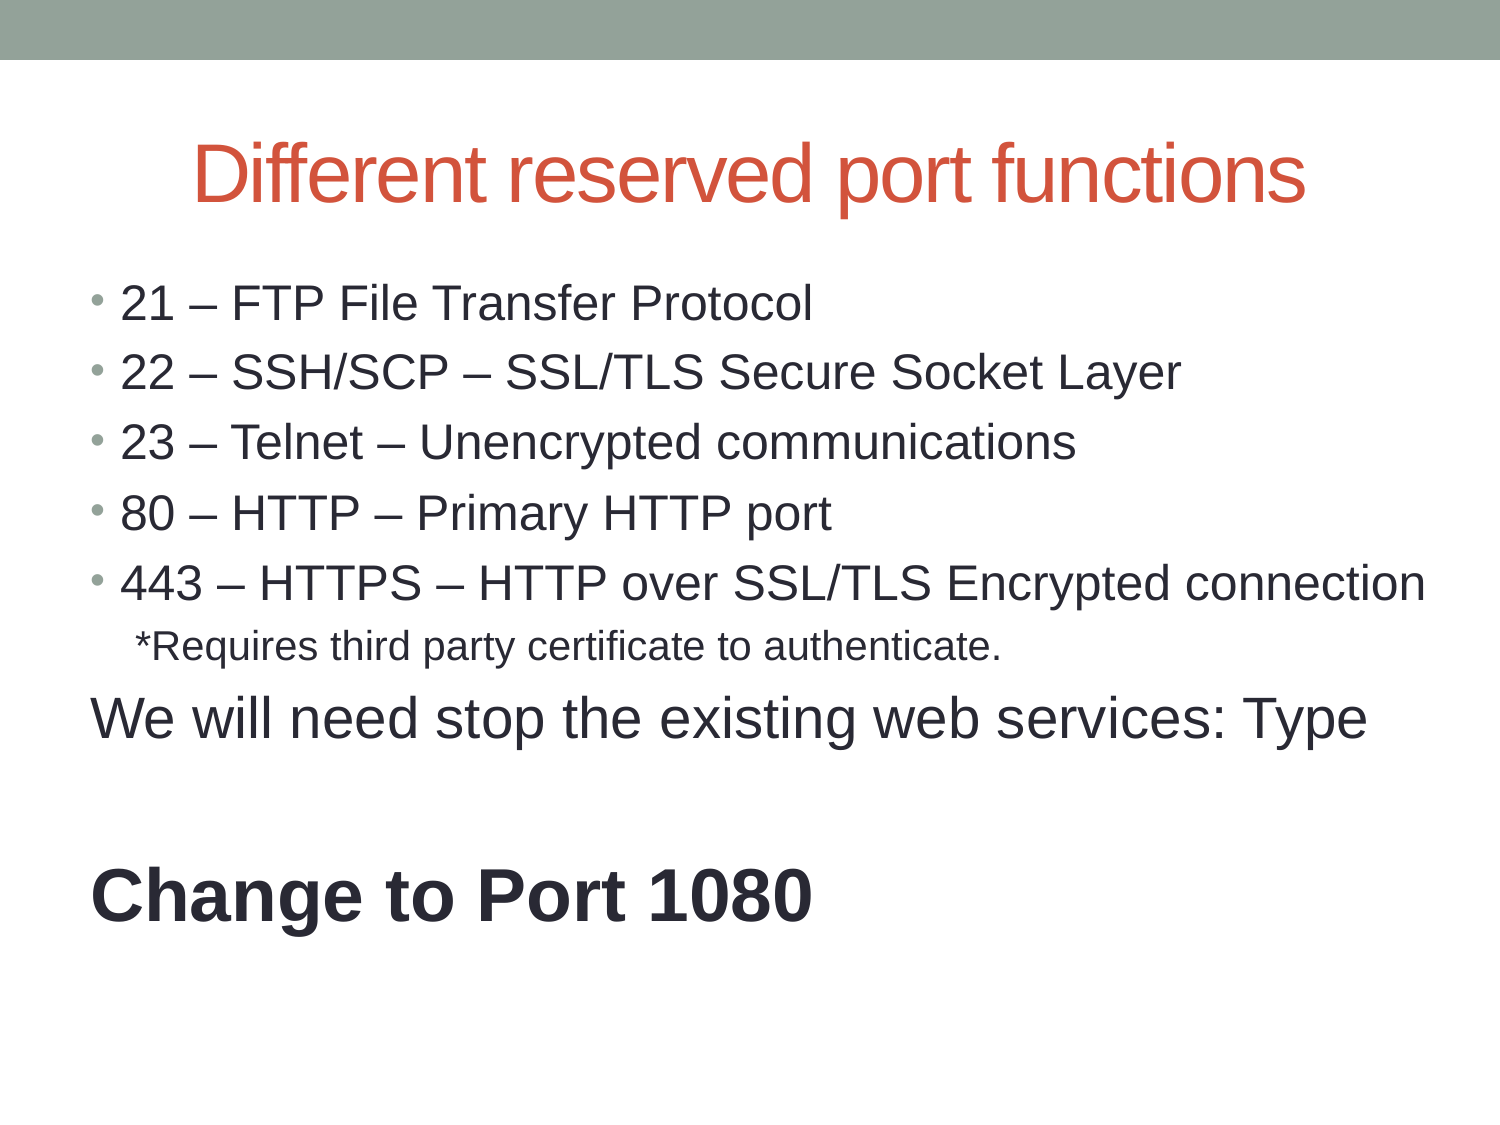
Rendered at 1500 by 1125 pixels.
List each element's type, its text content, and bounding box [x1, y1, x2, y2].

list 21 – FTP File Transfer Protocol 22 – SSH/SCP – SSL/TLS Secure Socket Layer 23 – Telnet – Unencrypted communications 80 – HTTP – Primary HTTP port 443 – HTTPS – HTTP over SSL/TLS Encrypted connection *Requires third party certificate to authenticate. We will need stop the existing web services: Type Change to Port 1080 [75, 262, 1475, 1063]
title Different reserved port functions [75, 87, 1425, 250]
